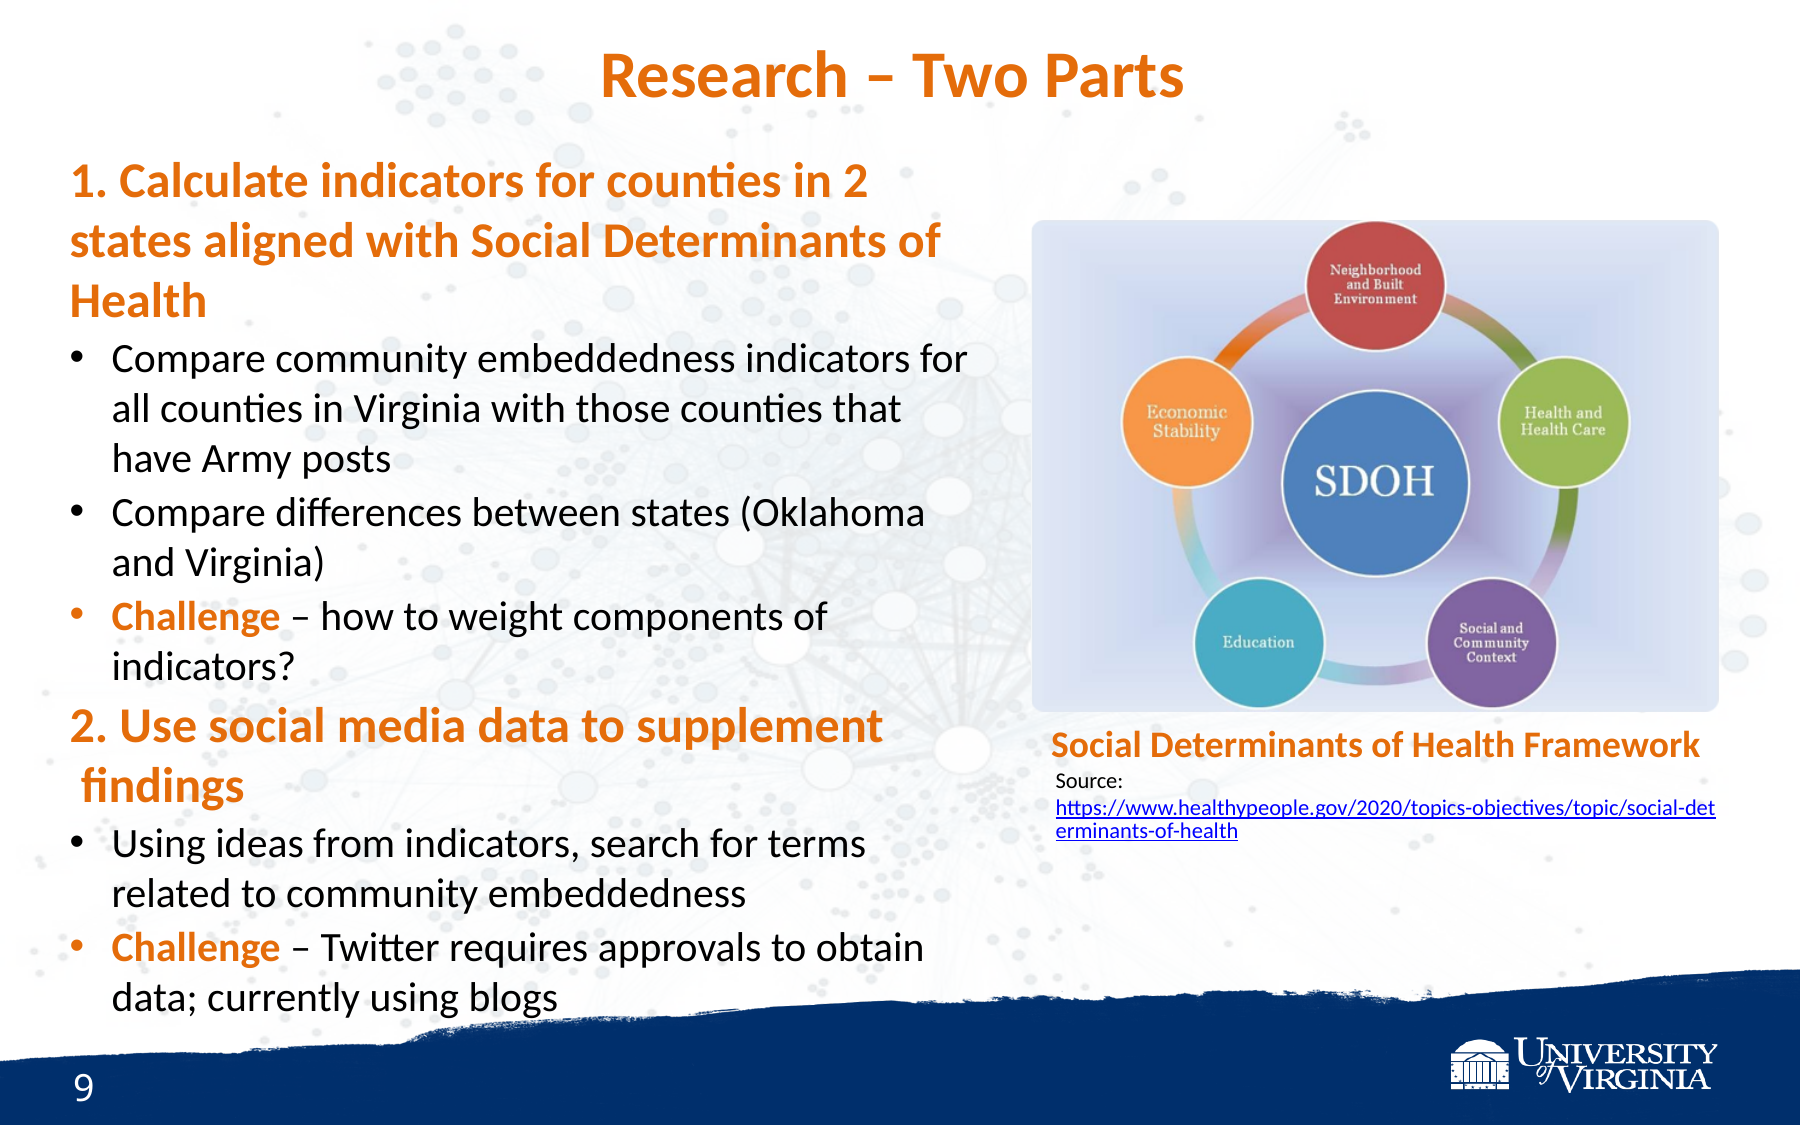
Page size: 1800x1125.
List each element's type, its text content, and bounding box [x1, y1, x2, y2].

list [1031, 219, 1720, 712]
text_box 1. Calculate indicators for counties in 2 states aligned with Social Determinants of Health Compare community embeddedness indicators for all counties in Virginia with those counties that have Army posts Compare differences between states (Oklahoma and Virginia) Challenge – how to weight components of indicators? 2. Use social media data to supplement findings Using ideas from indicators, search for terms related to community embeddedness Challenge – Twitter requires approvals to obtain data; currently using blogs [54, 139, 1003, 805]
text_box Source: https://www.healthypeople.gov/2020/topics-objectives/topic/social-determinants-of-health [1040, 758, 1742, 828]
picture [0, 852, 1800, 1125]
text_box Social Determinants of Health Framework [1032, 718, 1721, 771]
slide_number 9 [58, 1059, 479, 1120]
title Research – Two Parts [310, 23, 1475, 116]
